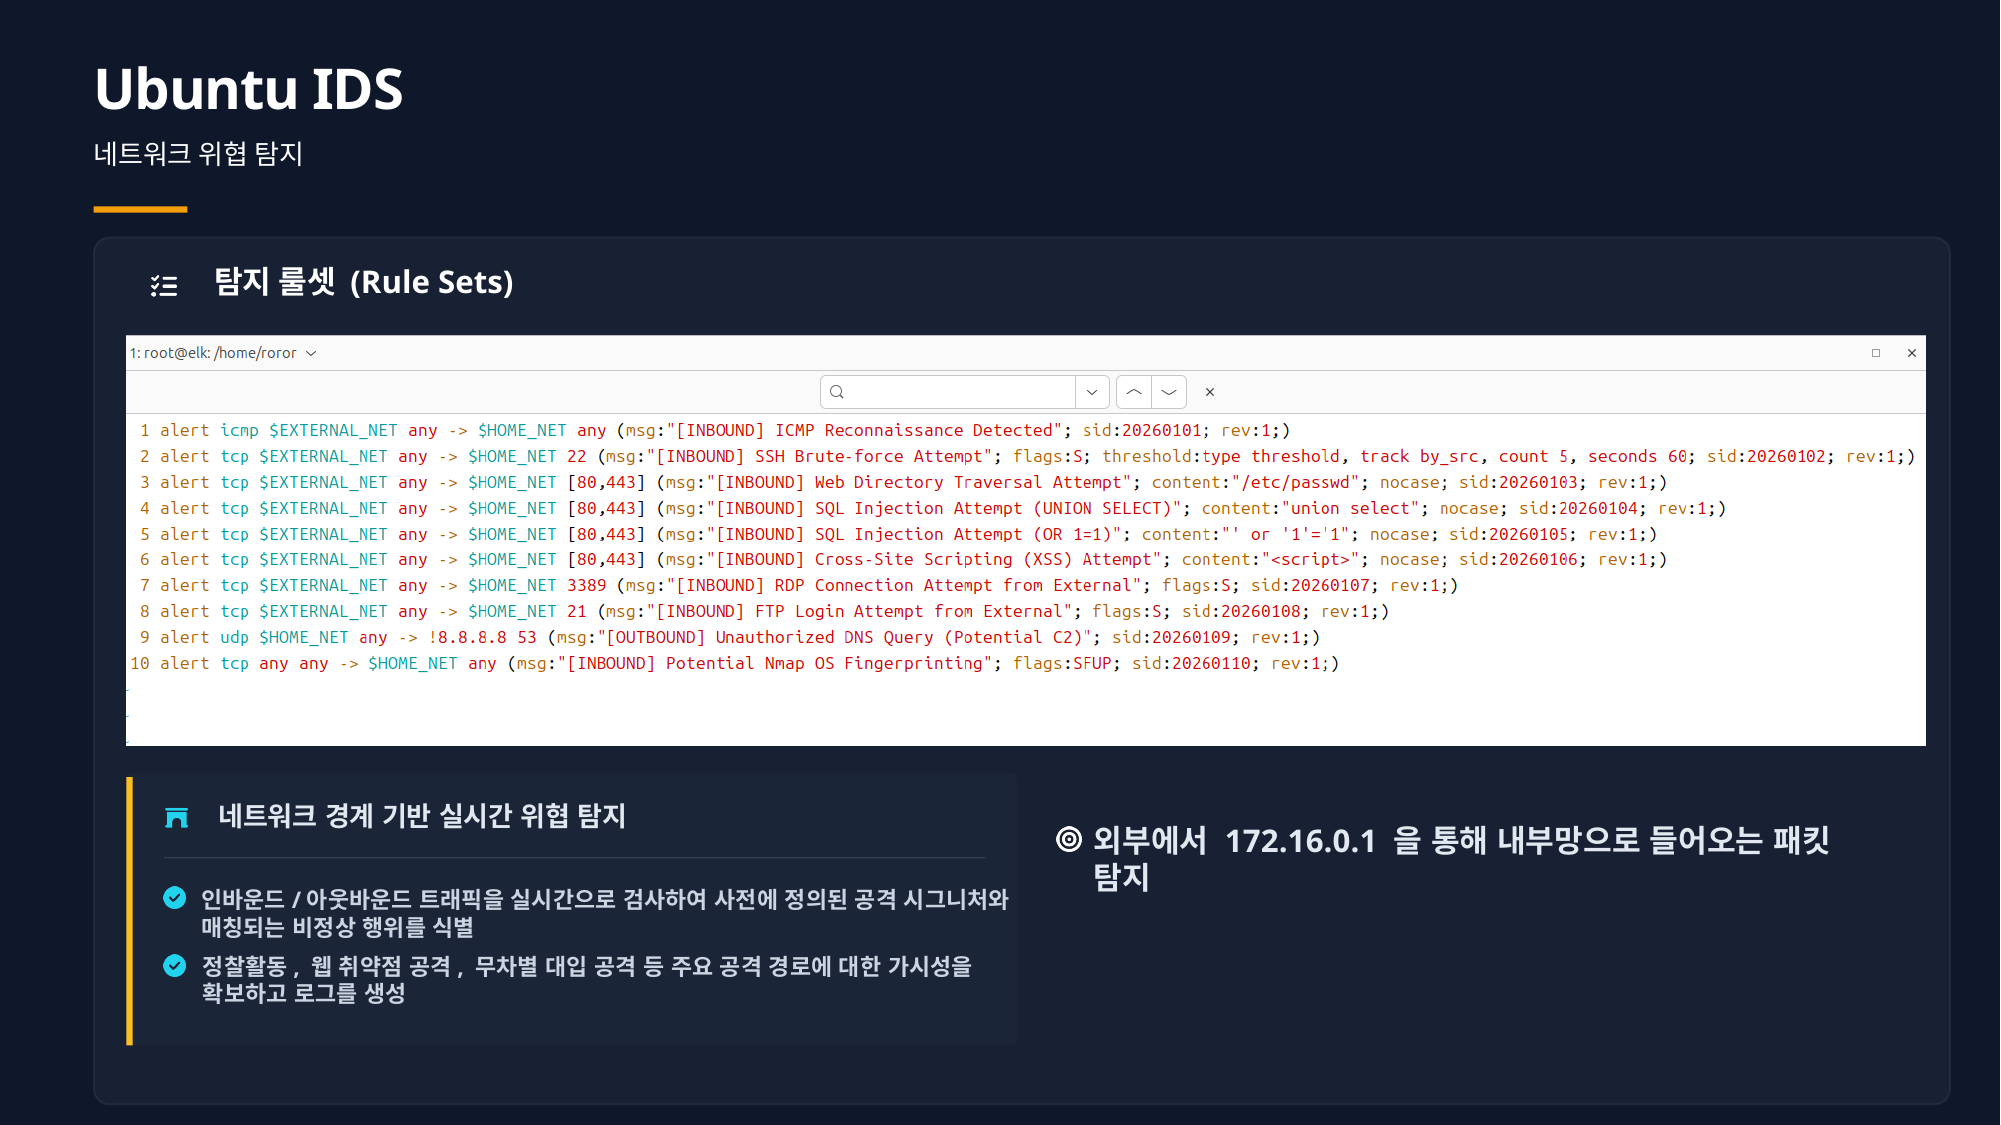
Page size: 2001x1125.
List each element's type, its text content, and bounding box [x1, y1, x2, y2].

text_box 정찰활동, 웹 취약점 공격, 무차별 대입 공격 등 주요 공격 경로에 대한 가시성을 확보하고 로그를 생성 [202, 952, 986, 1011]
text_box 네트워크 위협 탐지 [93, 137, 1928, 182]
text_box 인바운드/아웃바운드 트래픽을 실시간으로 검사하여 사전에 정의된 공격 시그니처와 매칭되는 비정상 행위를 식별 [201, 885, 1017, 935]
text_box 외부에서 172.16.0.1 을 통해 내부망으로 들어오는 패킷 탐지 [1093, 820, 1879, 911]
text_box [0, 0, 2000, 1125]
picture [126, 335, 1926, 746]
picture [165, 806, 188, 829]
picture [1056, 826, 1082, 852]
text_box 탐지 룰셋 (Rule Sets) [214, 262, 538, 308]
text_box Ubuntu IDS [93, 53, 693, 135]
picture [163, 886, 186, 909]
text_box [93, 237, 1951, 1105]
text_box 네트워크 경계 기반 실시간 위협 탐지 [218, 799, 986, 839]
text_box [93, 206, 188, 213]
picture [163, 954, 186, 977]
text_box [126, 772, 1018, 1046]
picture [151, 273, 177, 299]
text_box [126, 777, 133, 1046]
